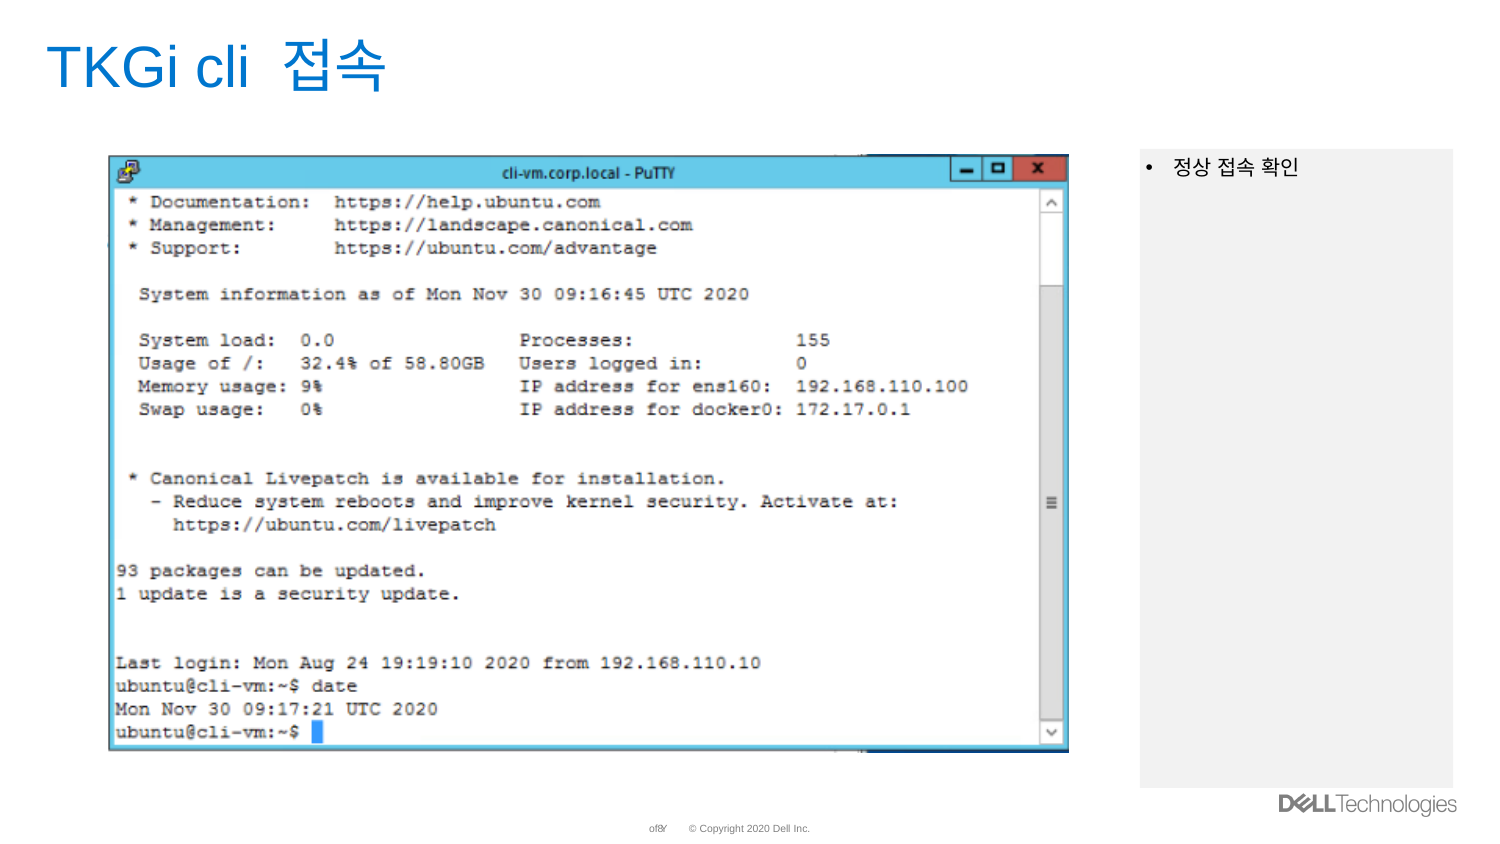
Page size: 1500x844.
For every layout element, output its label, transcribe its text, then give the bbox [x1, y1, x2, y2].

title TKGi cli 접속 [46, 37, 1454, 102]
picture [107, 154, 1069, 753]
text_box 정상 접속 확인 [1139, 148, 1454, 789]
picture [1279, 793, 1457, 817]
